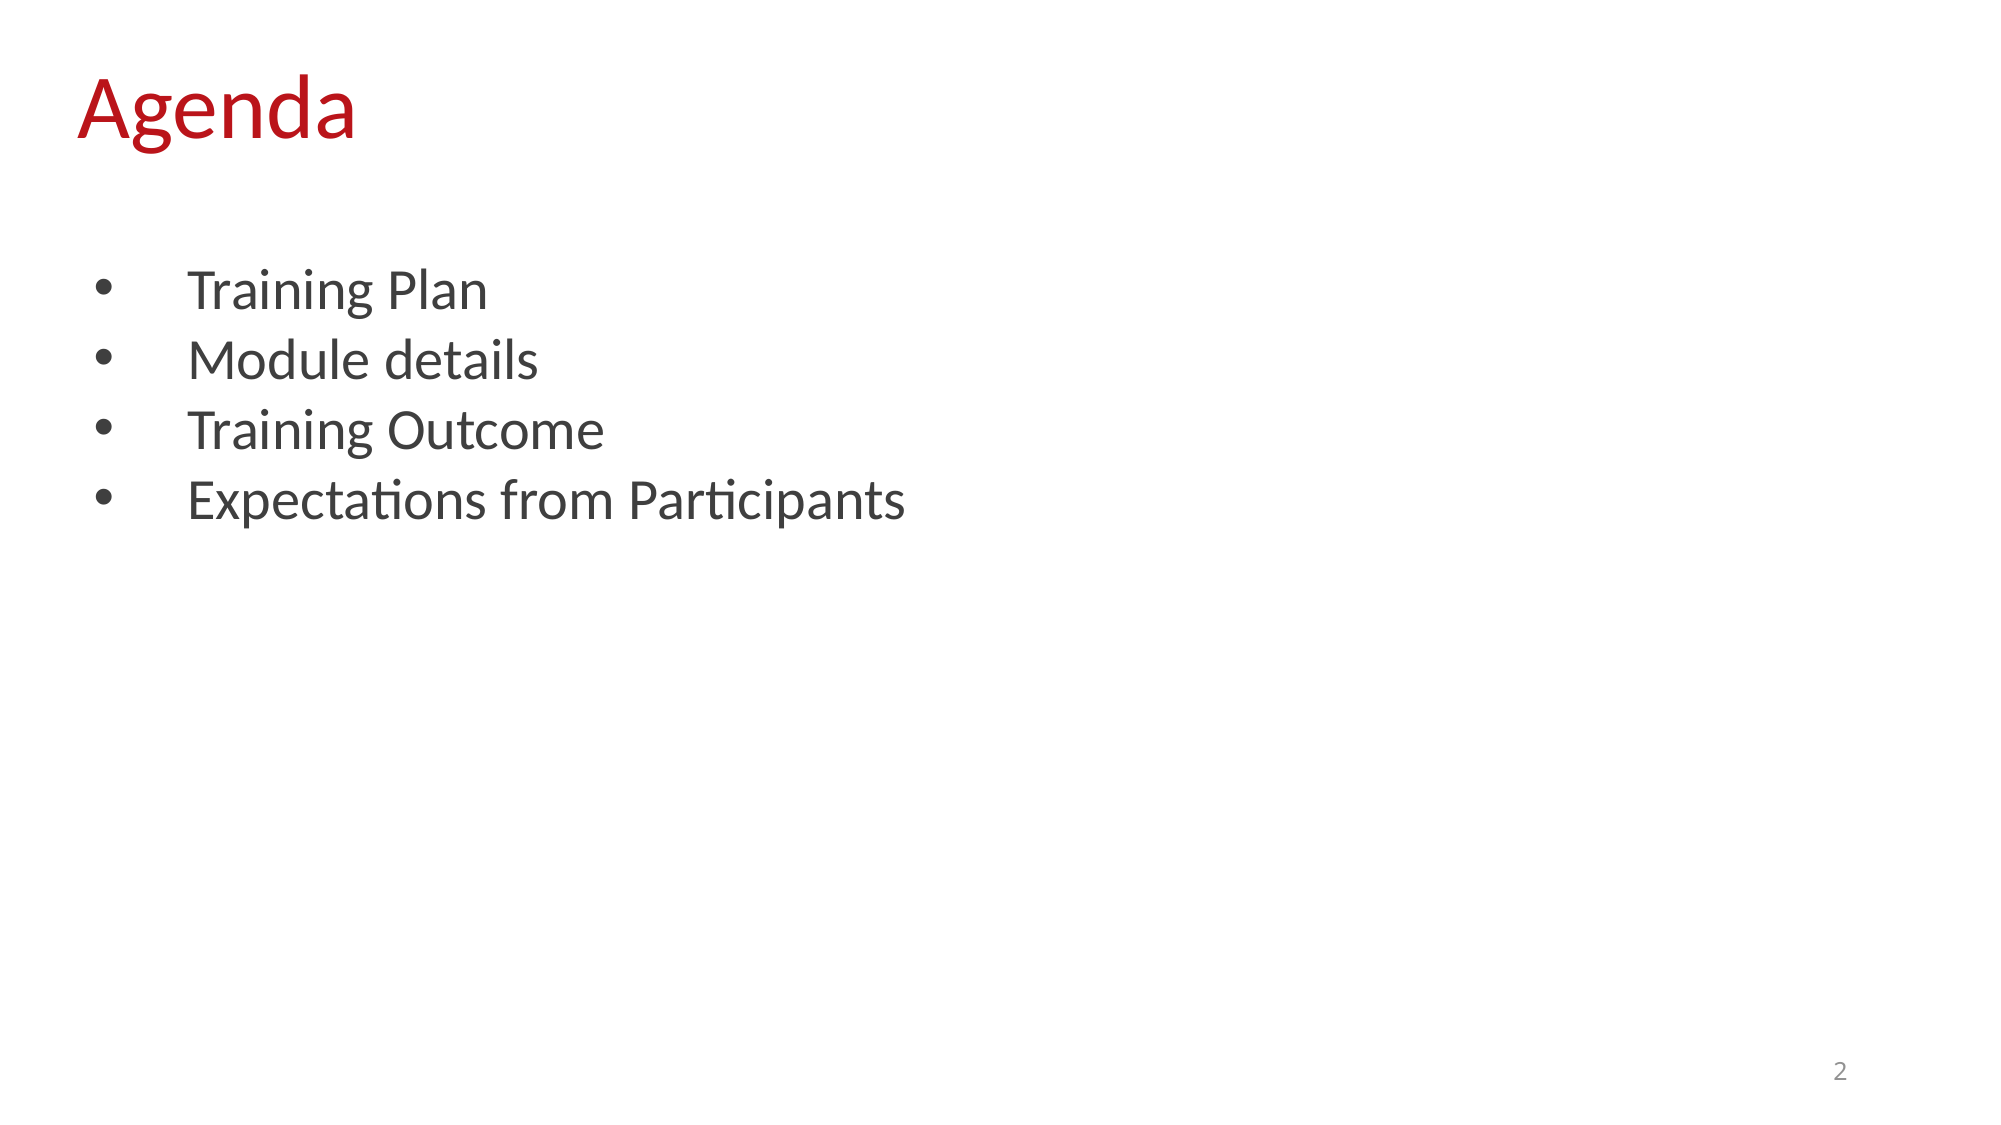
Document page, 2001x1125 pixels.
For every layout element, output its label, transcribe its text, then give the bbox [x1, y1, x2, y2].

text_box Agenda [62, 0, 2000, 218]
slide_number 2 [1412, 1042, 1863, 1103]
text_box Training Plan Module details Training Outcome Expectations from Participants [78, 243, 1828, 539]
